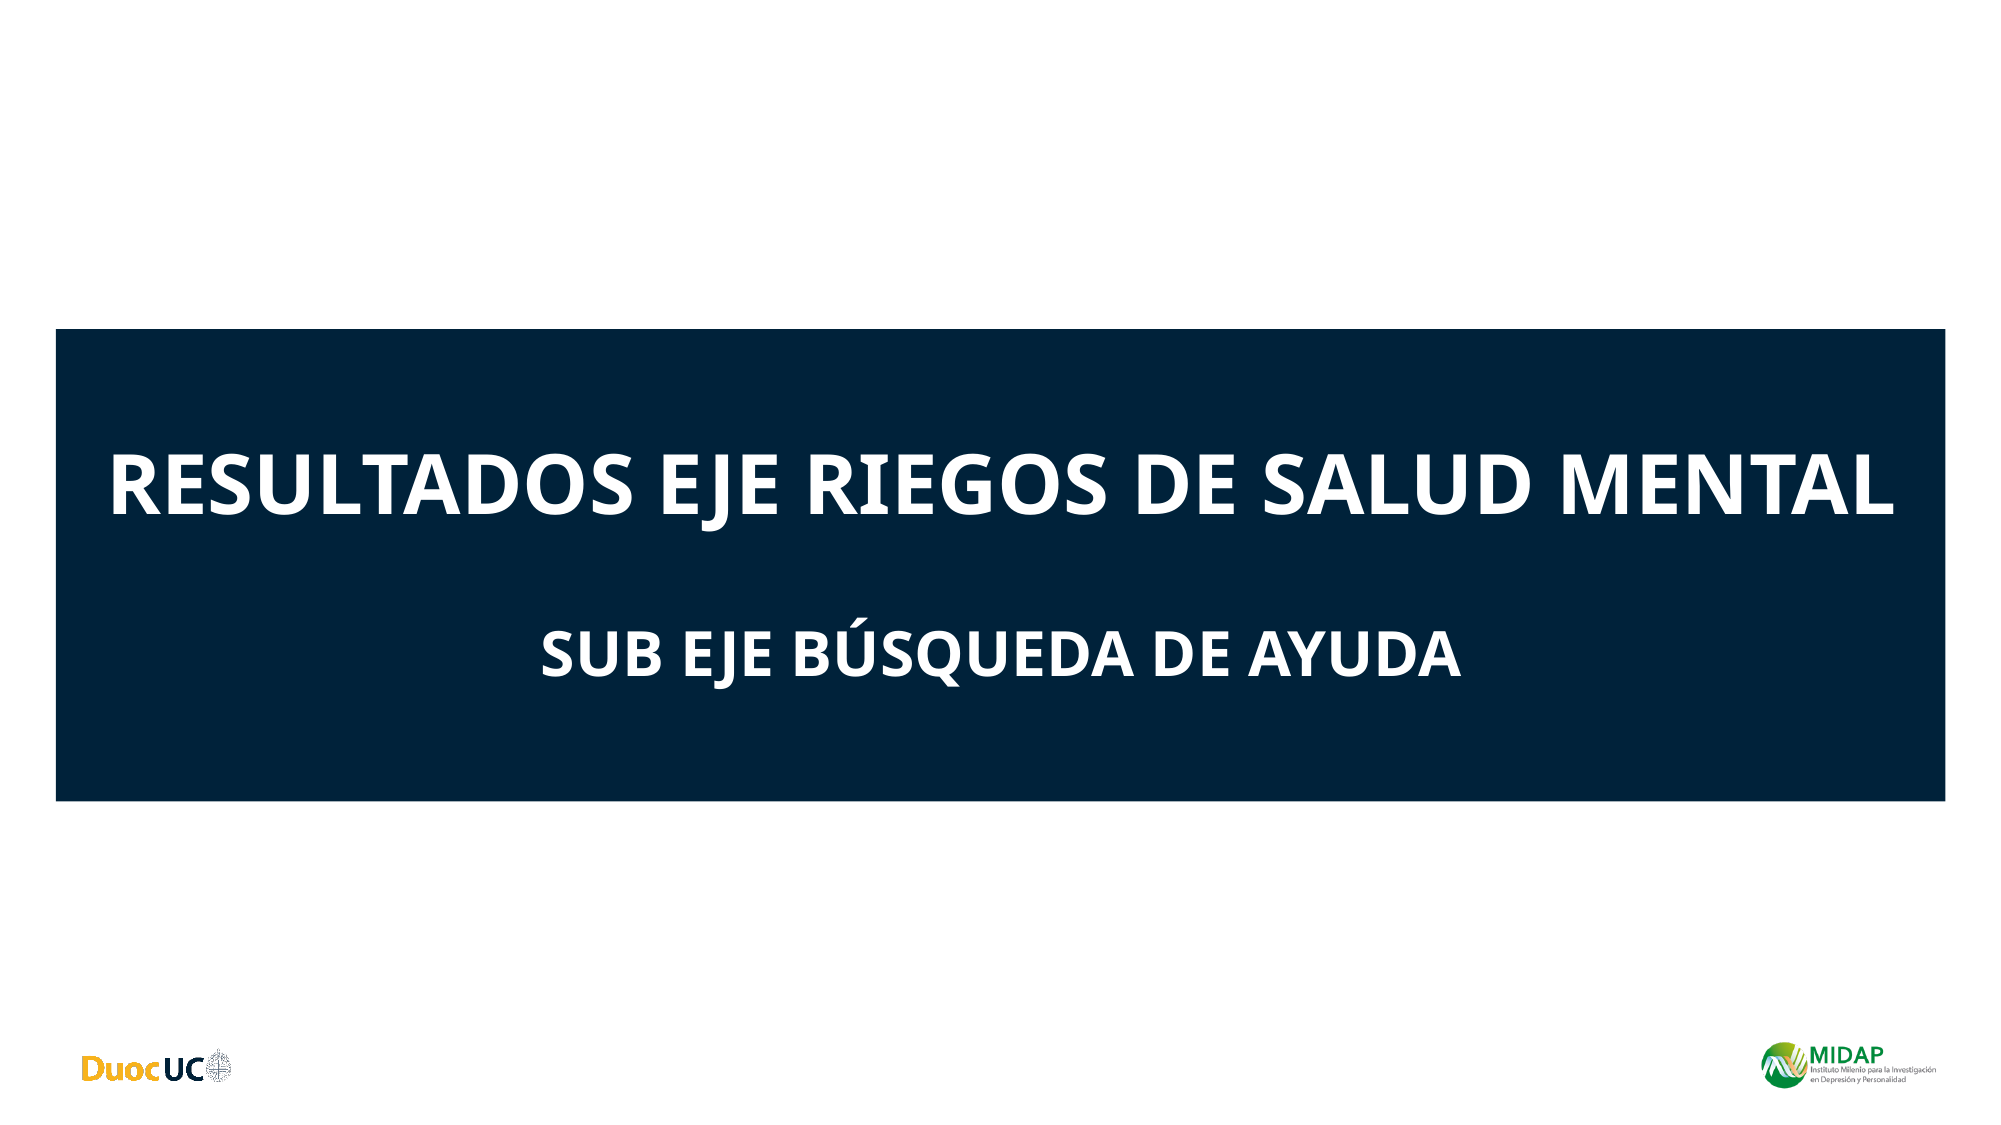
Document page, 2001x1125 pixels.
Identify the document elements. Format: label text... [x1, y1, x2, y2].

text_box Resultados eje riegos de salud mental Sub eje búsqueda de ayuda [58, 329, 1946, 804]
picture [80, 1046, 233, 1084]
picture [1719, 1021, 1978, 1109]
